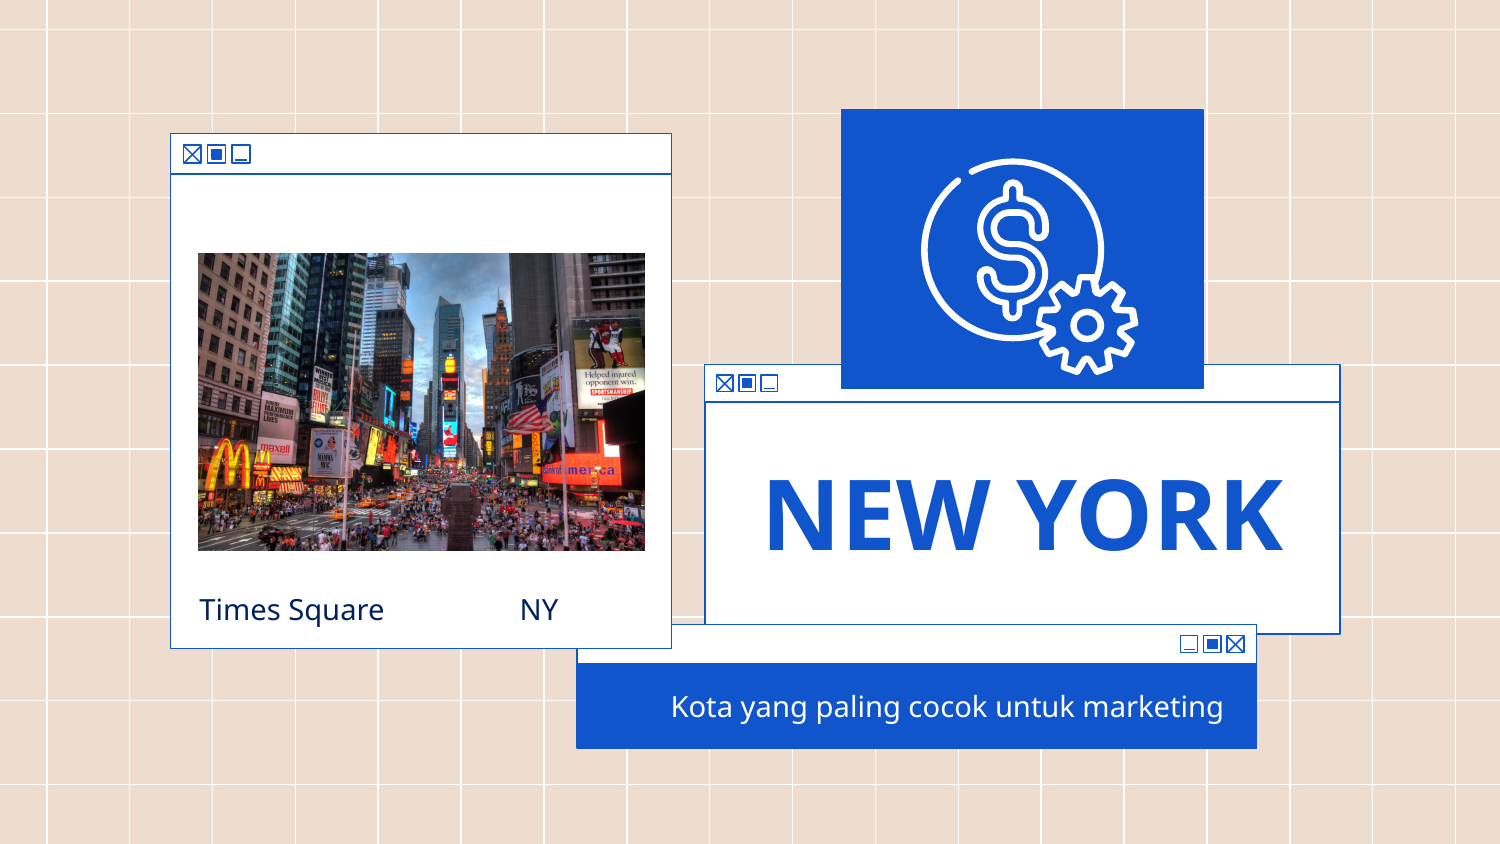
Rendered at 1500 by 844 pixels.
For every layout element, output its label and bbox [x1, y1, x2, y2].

text_box [576, 624, 1257, 749]
text_box [170, 133, 672, 649]
text_box [920, 158, 1139, 376]
text_box [841, 110, 1204, 362]
text_box [704, 364, 1341, 635]
picture [197, 253, 645, 551]
